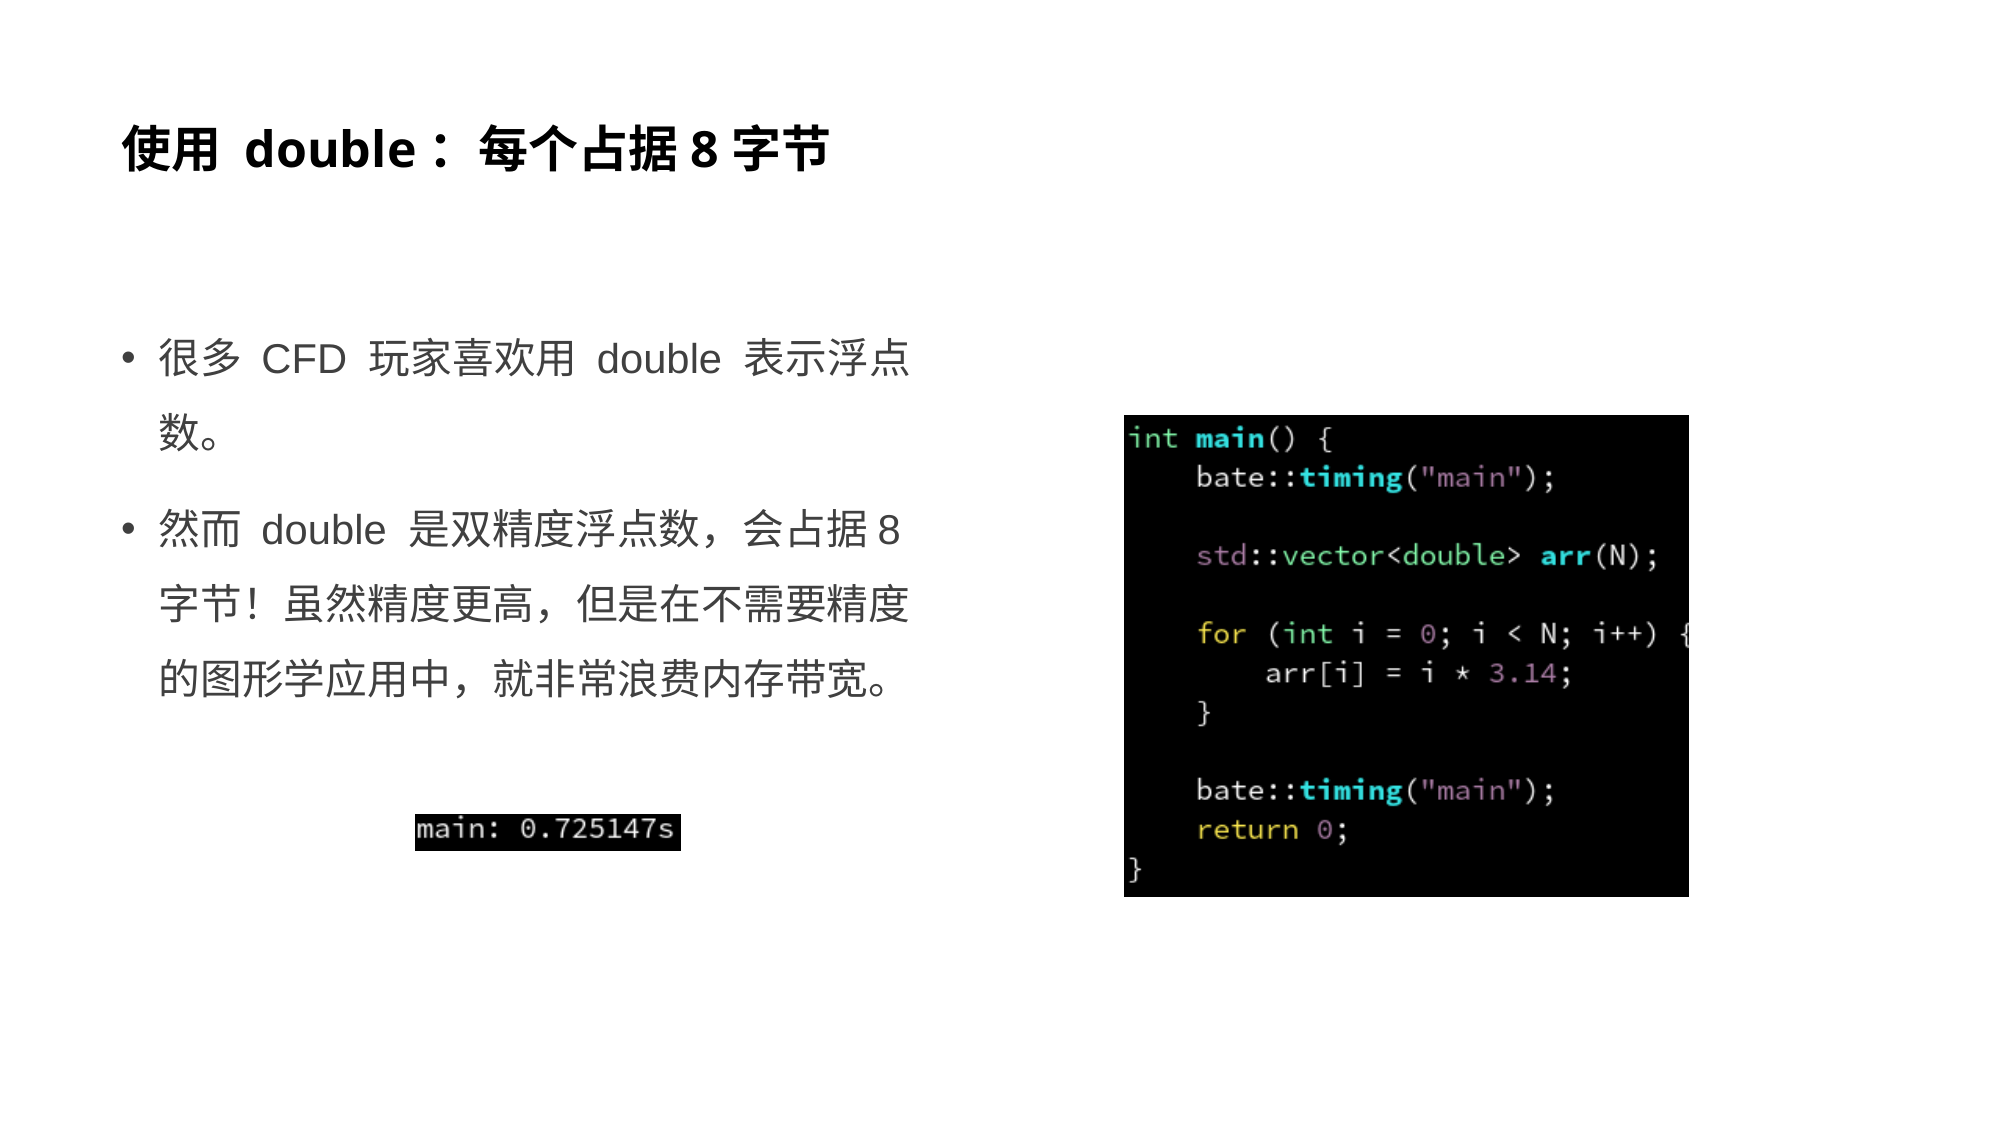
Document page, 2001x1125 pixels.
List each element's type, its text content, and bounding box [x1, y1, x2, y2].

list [1124, 415, 1689, 897]
picture [415, 814, 681, 851]
title 使用 double：每个占据8字节 [106, 42, 1832, 260]
list 很多 CFD 玩家喜欢用 double 表示浮点数。 然而 double 是双精度浮点数，会占据8字节！虽然精度更高，但是在不需要精度的图形学应用中，就非常浪费内存带宽。 [106, 299, 957, 1014]
